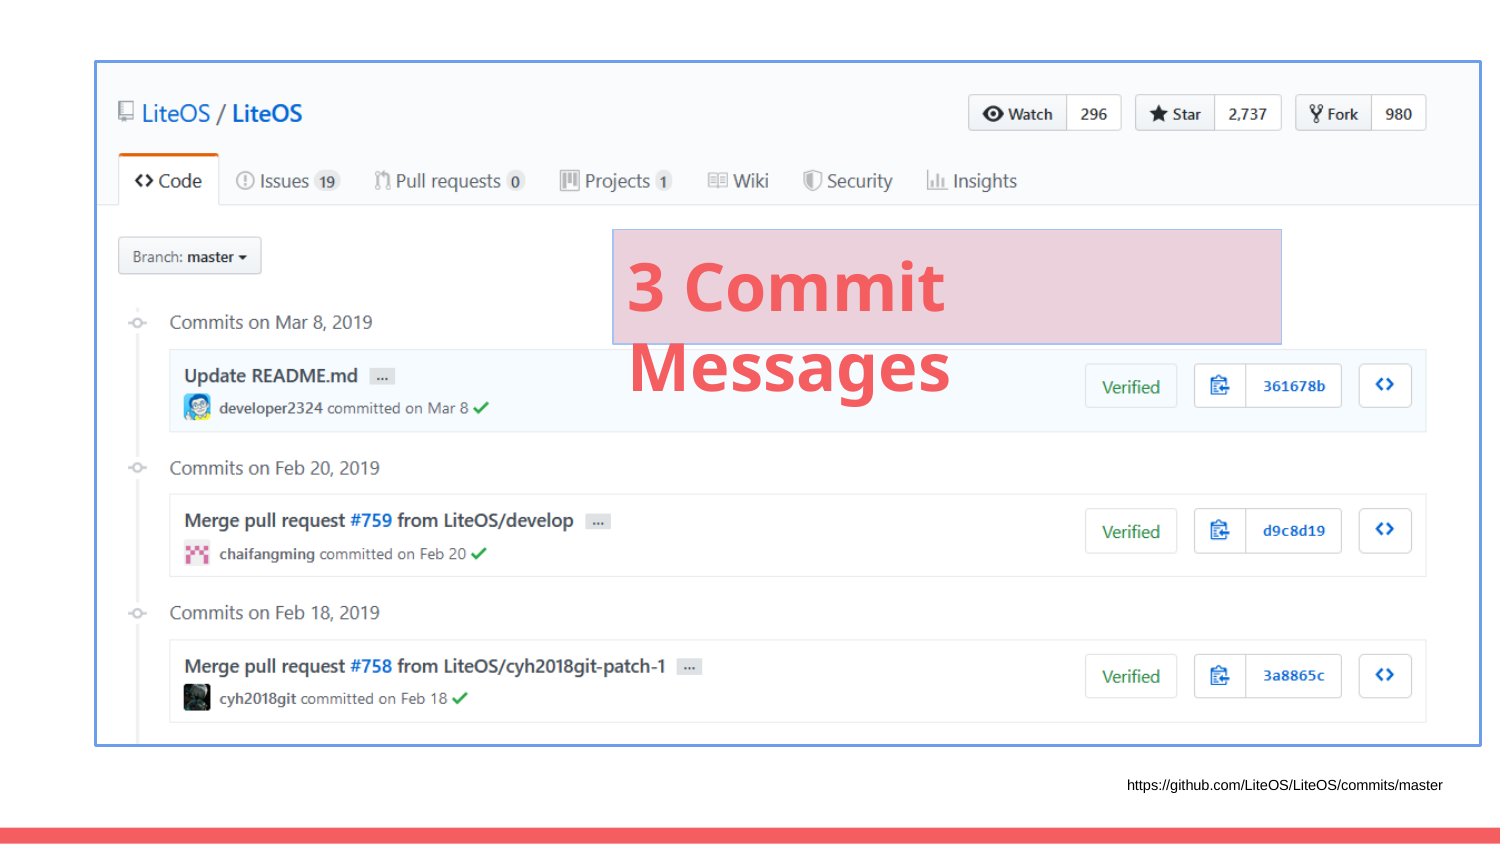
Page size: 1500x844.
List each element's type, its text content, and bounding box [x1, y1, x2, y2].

text_box https://github.com/LiteOS/LiteOS/commits/master [1112, 761, 1480, 810]
picture [96, 62, 1480, 744]
